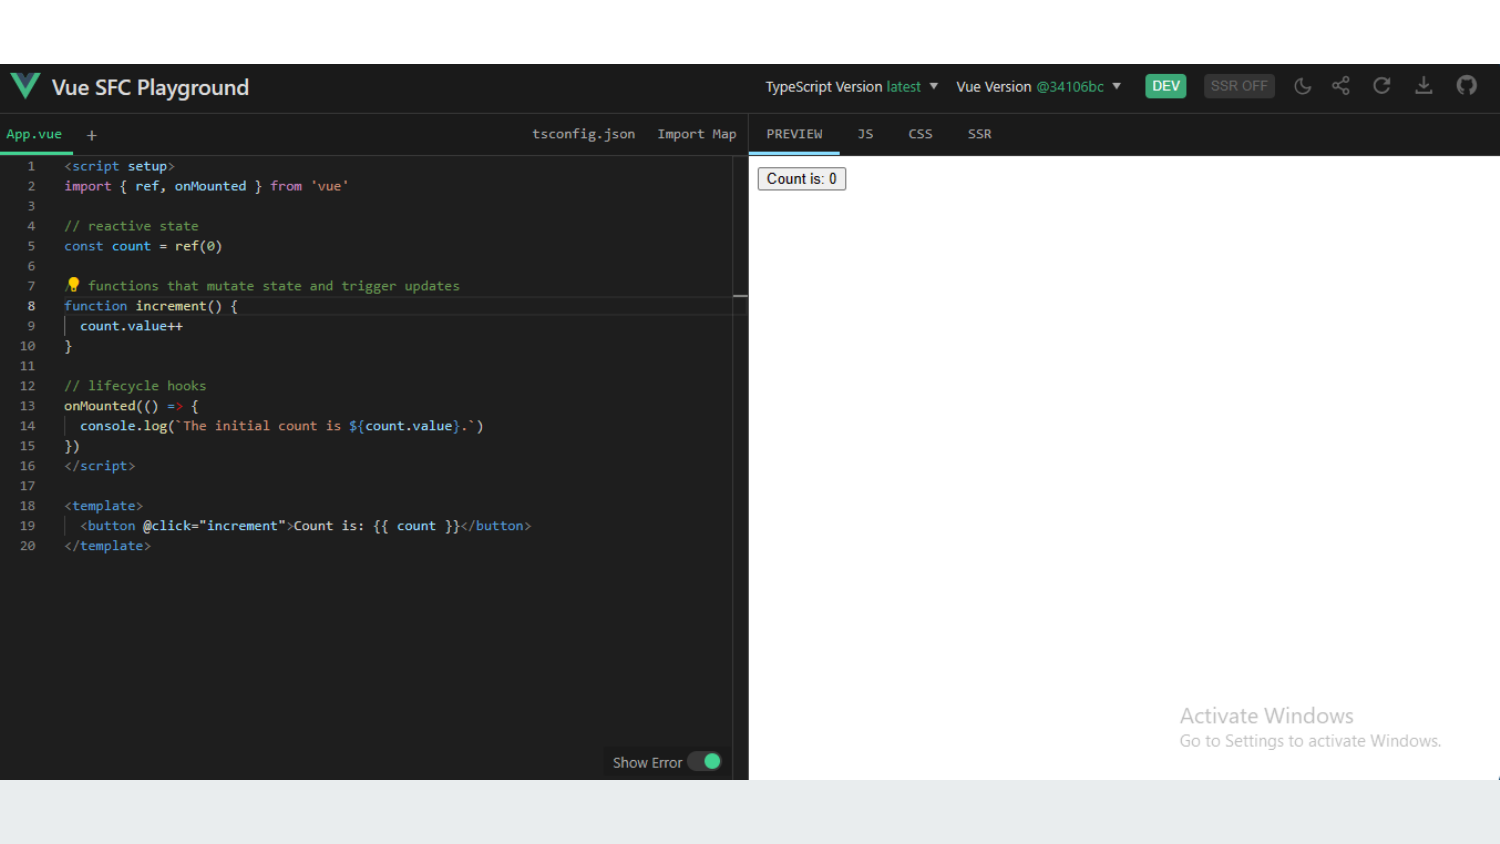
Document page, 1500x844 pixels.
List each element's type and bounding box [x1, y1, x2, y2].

picture [0, 64, 1500, 780]
